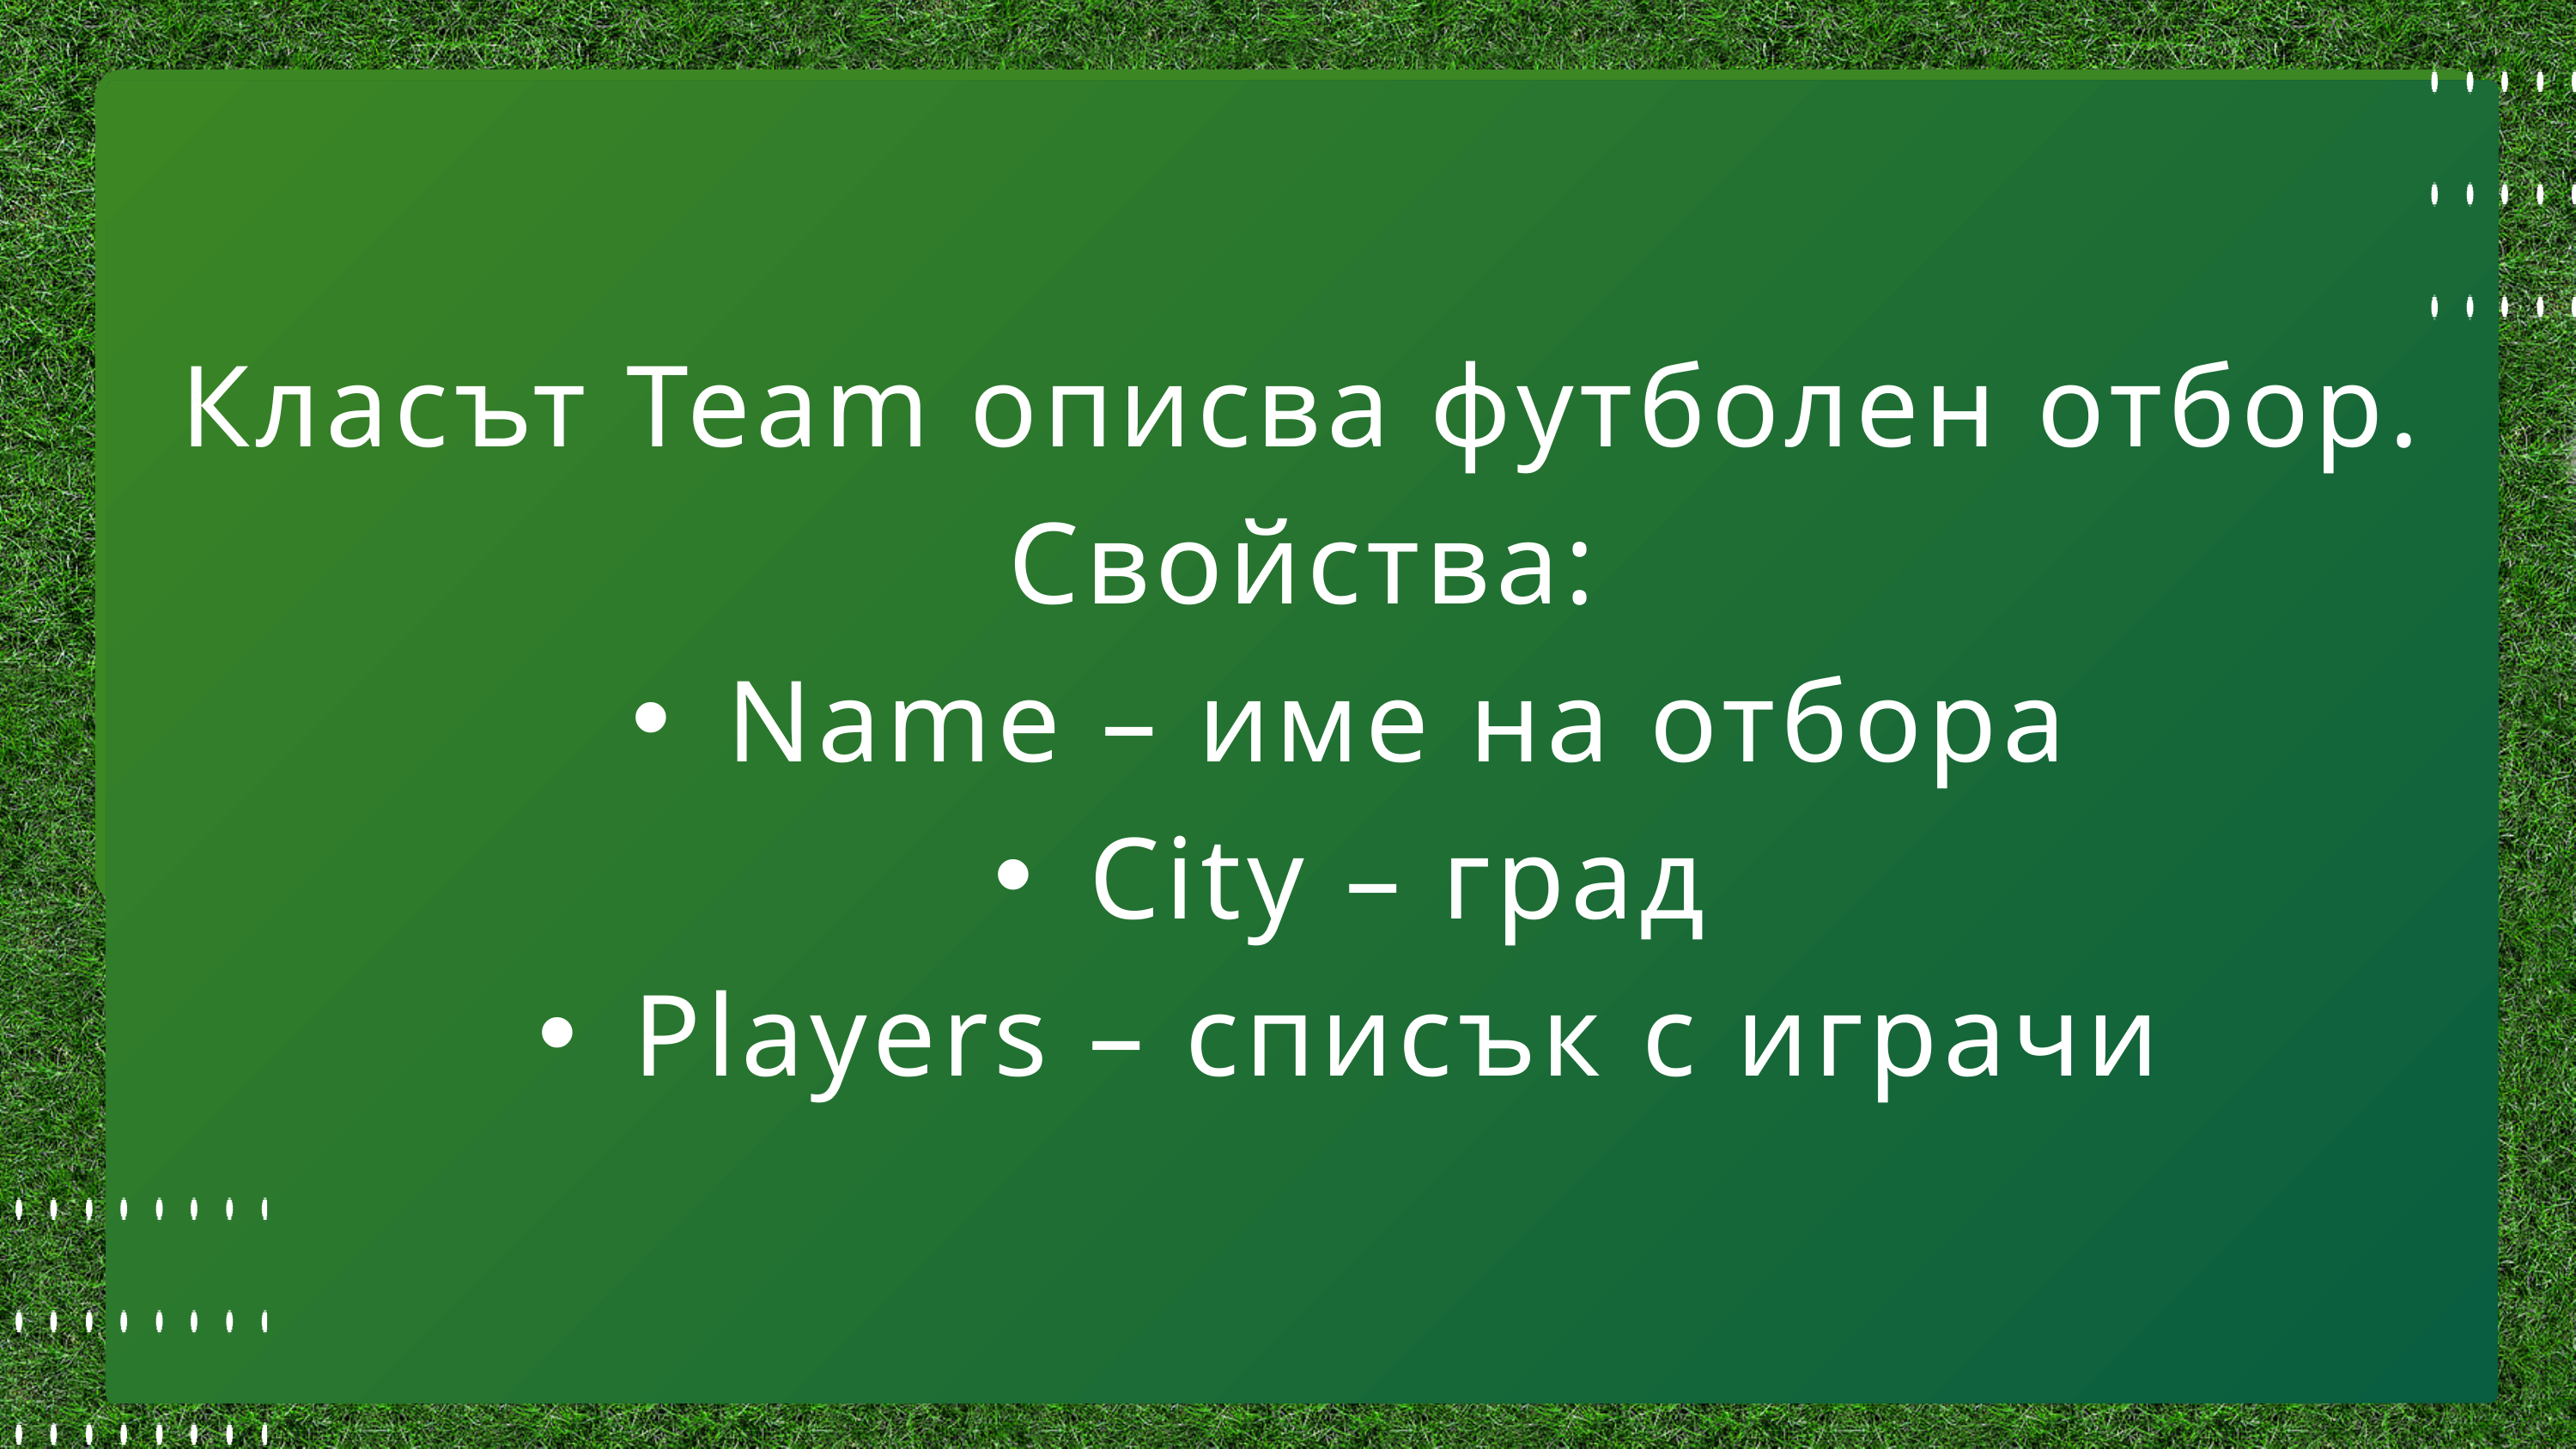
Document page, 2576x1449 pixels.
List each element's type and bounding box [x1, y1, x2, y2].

text_box [106, 80, 2499, 1404]
text_box [268, 320, 2576, 1449]
text_box [0, 1197, 268, 1449]
text_box [0, 0, 2431, 1197]
text_box [2431, 0, 2576, 320]
